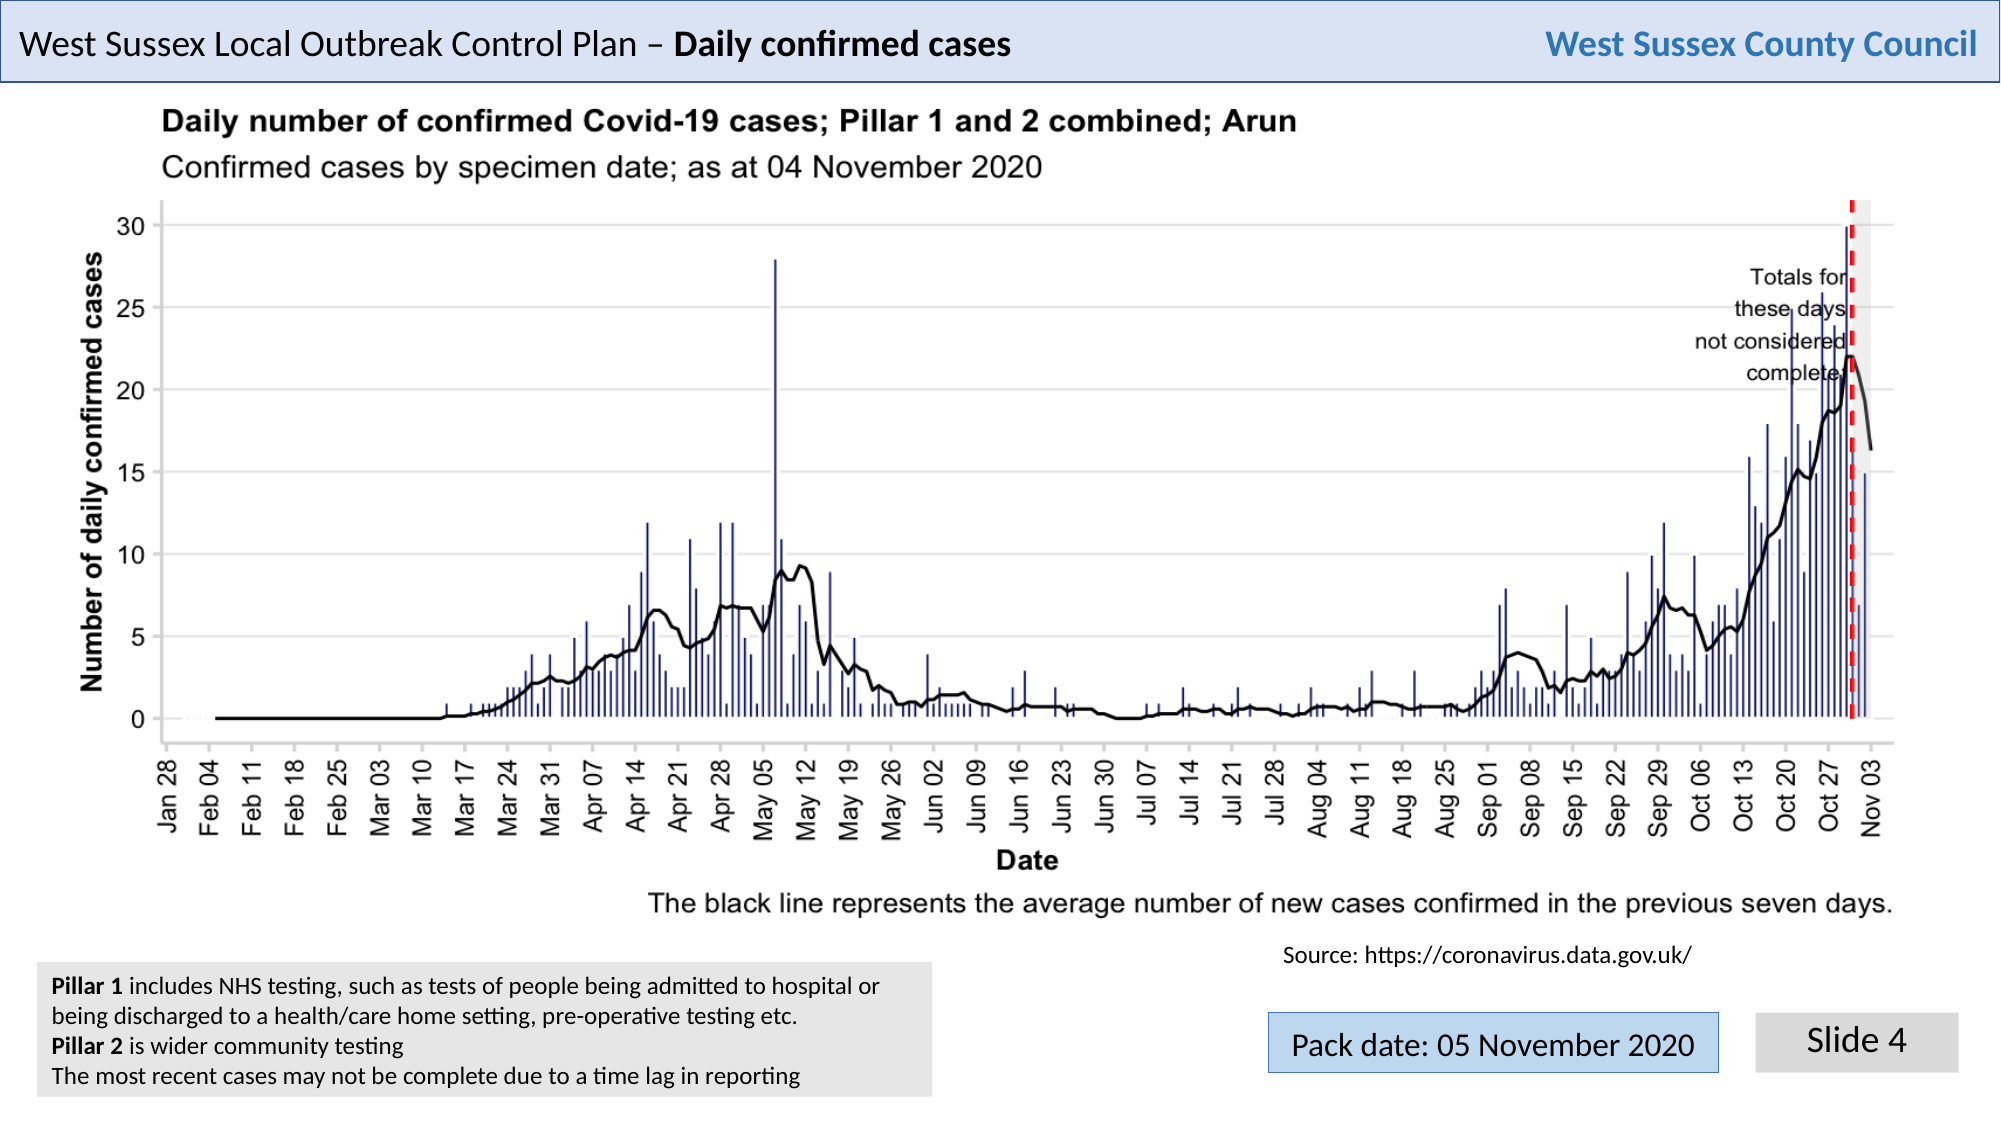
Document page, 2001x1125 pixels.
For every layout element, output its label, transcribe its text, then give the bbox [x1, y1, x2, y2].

list Slide 4 [1755, 1012, 1959, 1073]
list Source: https://coronavirus.data.gov.uk/ [1268, 935, 1912, 995]
picture [63, 91, 1912, 935]
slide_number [1268, 1012, 1719, 1073]
